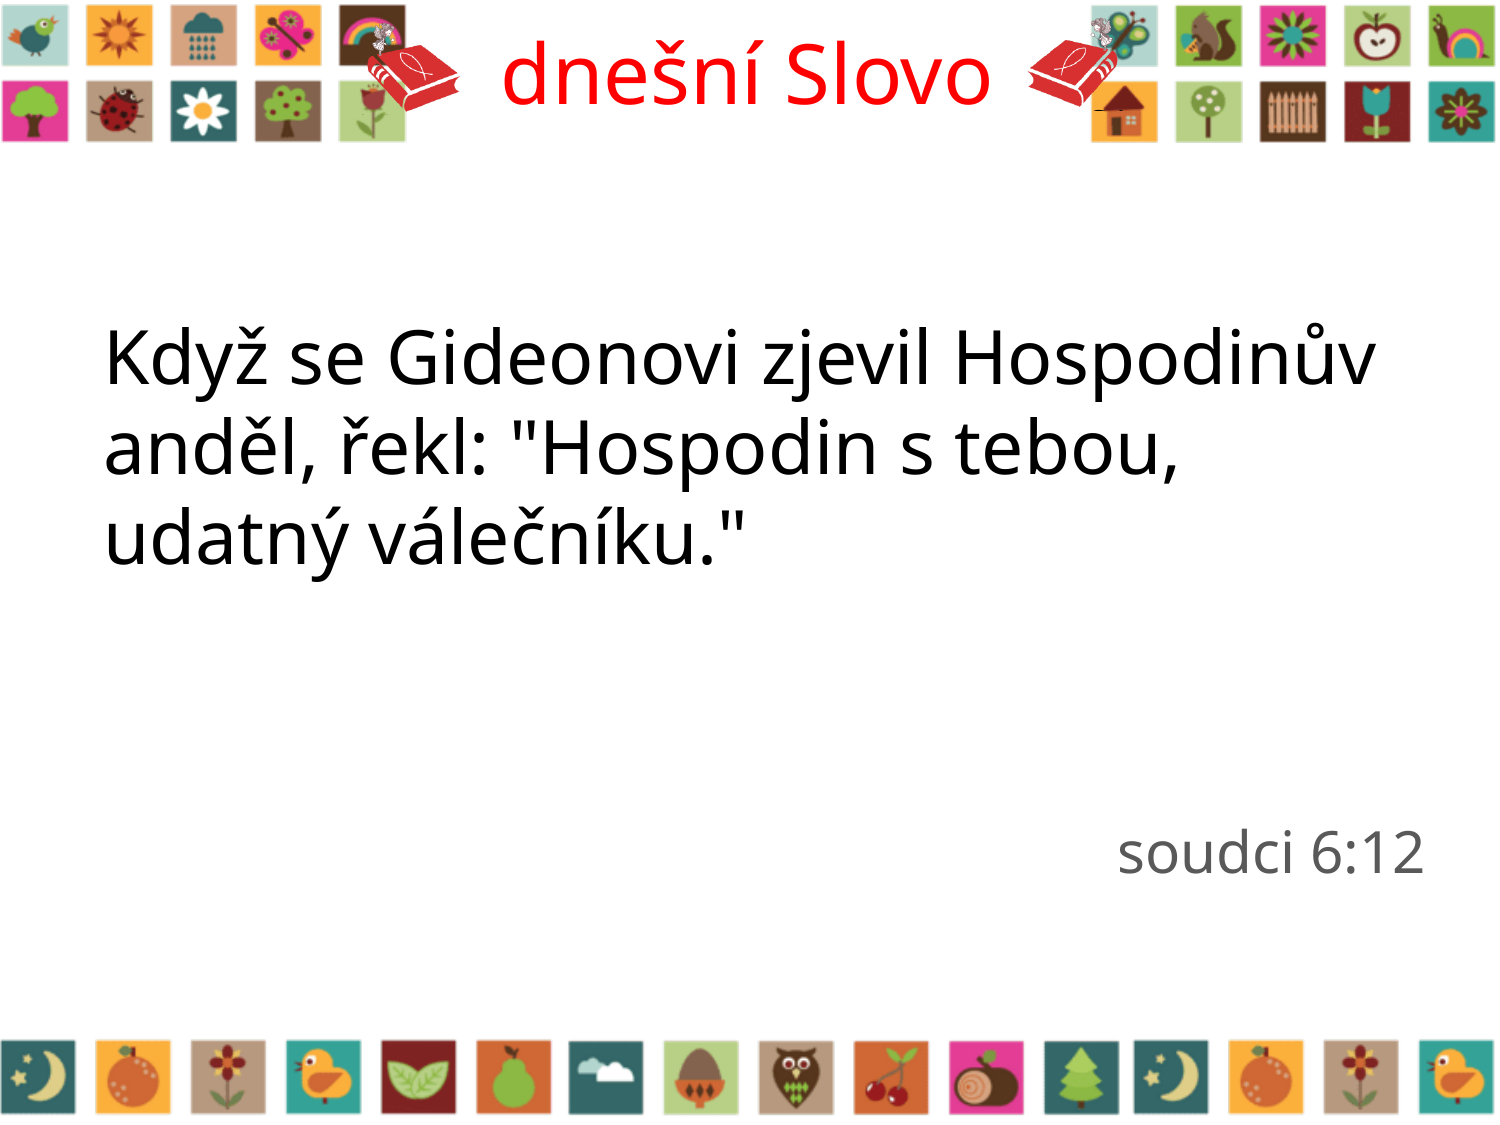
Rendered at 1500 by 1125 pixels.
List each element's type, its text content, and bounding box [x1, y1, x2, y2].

picture [996, 3, 1500, 150]
text_box dnešní Slovo [425, 13, 1078, 129]
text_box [0, 1028, 1500, 1118]
text_box Když se Gideonovi zjevil Hospodinův anděl, řekl: "Hospodin s tebou, udatný válečníku." [88, 302, 1436, 588]
text_box soudci 6:12 [808, 807, 1441, 893]
picture [0, 3, 492, 150]
